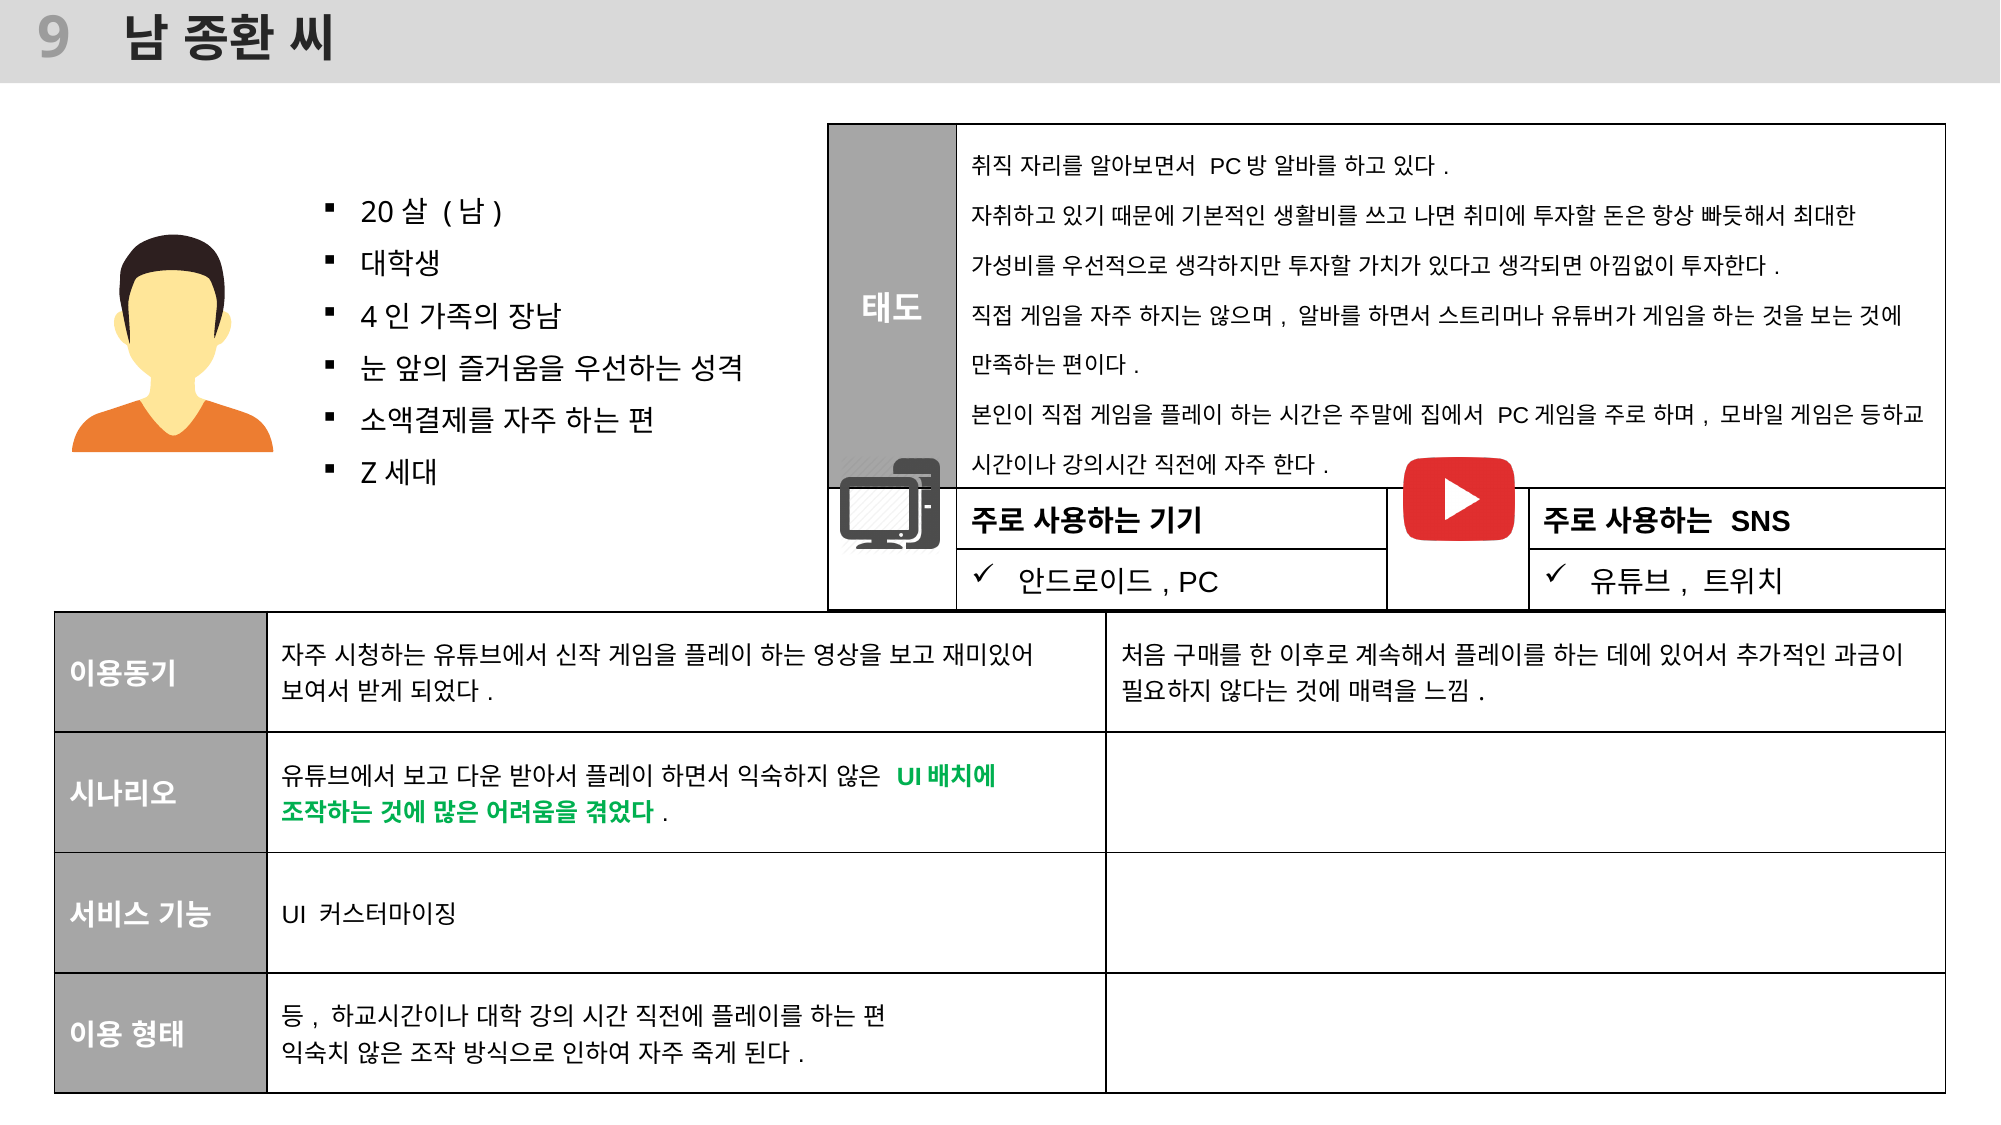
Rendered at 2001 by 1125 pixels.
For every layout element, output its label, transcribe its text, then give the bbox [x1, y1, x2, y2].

table_cell 유튜브에서 보고 다운 받아서 플레이 하면서 익숙하지 않은 UI배치에 조작하는 것에 많은 어려움을 겪었다. [268, 733, 1105, 852]
picture [1403, 443, 1515, 555]
table_cell UI 커스터마이징 [268, 853, 1105, 972]
list 20살 (남) 대학생 4인 가족의 장남 눈 앞의 즐거움을 우선하는 성격 소액결제를 자주 하는 편 Z세대 [308, 125, 817, 563]
table_header 처음 구매를 한 이후로 계속해서 플레이를 하는 데에 있어서 추가적인 과금이 필요하지 않다는 것에 매력을 느낌. [1107, 613, 1945, 731]
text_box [71, 234, 274, 452]
table_cell [829, 489, 956, 609]
table_cell 시나리오 [55, 733, 266, 852]
table_cell 유튜브, 트위치 [1530, 550, 1945, 609]
table_cell [1107, 853, 1945, 972]
table_header 자주 시청하는 유튜브에서 신작 게임을 플레이 하는 영상을 보고 재미있어 보여서 받게 되었다. [268, 613, 1105, 731]
table_header 취직 자리를 알아보면서 PC방 알바를 하고 있다. 자취하고 있기 때문에 기본적인 생활비를 쓰고 나면 취미에 투자할 돈은 항상 빠듯해서 최대한 가성비를 우선적으로 생각하지만 투자할 가치가 있다고 생각되면 아낌없이 투자한다. 직접 게임을 자주 하지는 않으며, 알바를 하면서 스트리머나 유튜버가 게임을 하는 것을 보는 것에 만족하는 편이다. 본인이 직접 게임을 플레이 하는 시간은 주말에 집에서 PC게임을 주로 하며, 모바일 게임은 등하교 시간이나 강의시간 직전에 자주 한다. [957, 125, 1945, 487]
table_cell 주로 사용하는 기기 [957, 489, 1386, 548]
table_cell [1107, 733, 1945, 852]
slide_number 9 [0, 0, 109, 80]
table_cell [1388, 489, 1528, 609]
table_cell 안드로이드, PC [957, 550, 1386, 609]
table_header 태도 [829, 125, 956, 487]
table_cell 등, 하교시간이나 대학 강의 시간 직전에 플레이를 하는 편 익숙치 않은 조작 방식으로 인하여 자주 죽게 된다. [268, 974, 1105, 1092]
picture [840, 455, 940, 555]
table_cell 주로 사용하는 SNS [1530, 489, 1945, 548]
table_cell 서비스 기능 [55, 853, 266, 972]
table_header 이용동기 [55, 613, 266, 731]
title 남 종환 씨 [108, 0, 1834, 81]
picture [54, 196, 291, 492]
table_cell [1107, 974, 1945, 1092]
table_cell 이용 형태 [55, 974, 266, 1092]
